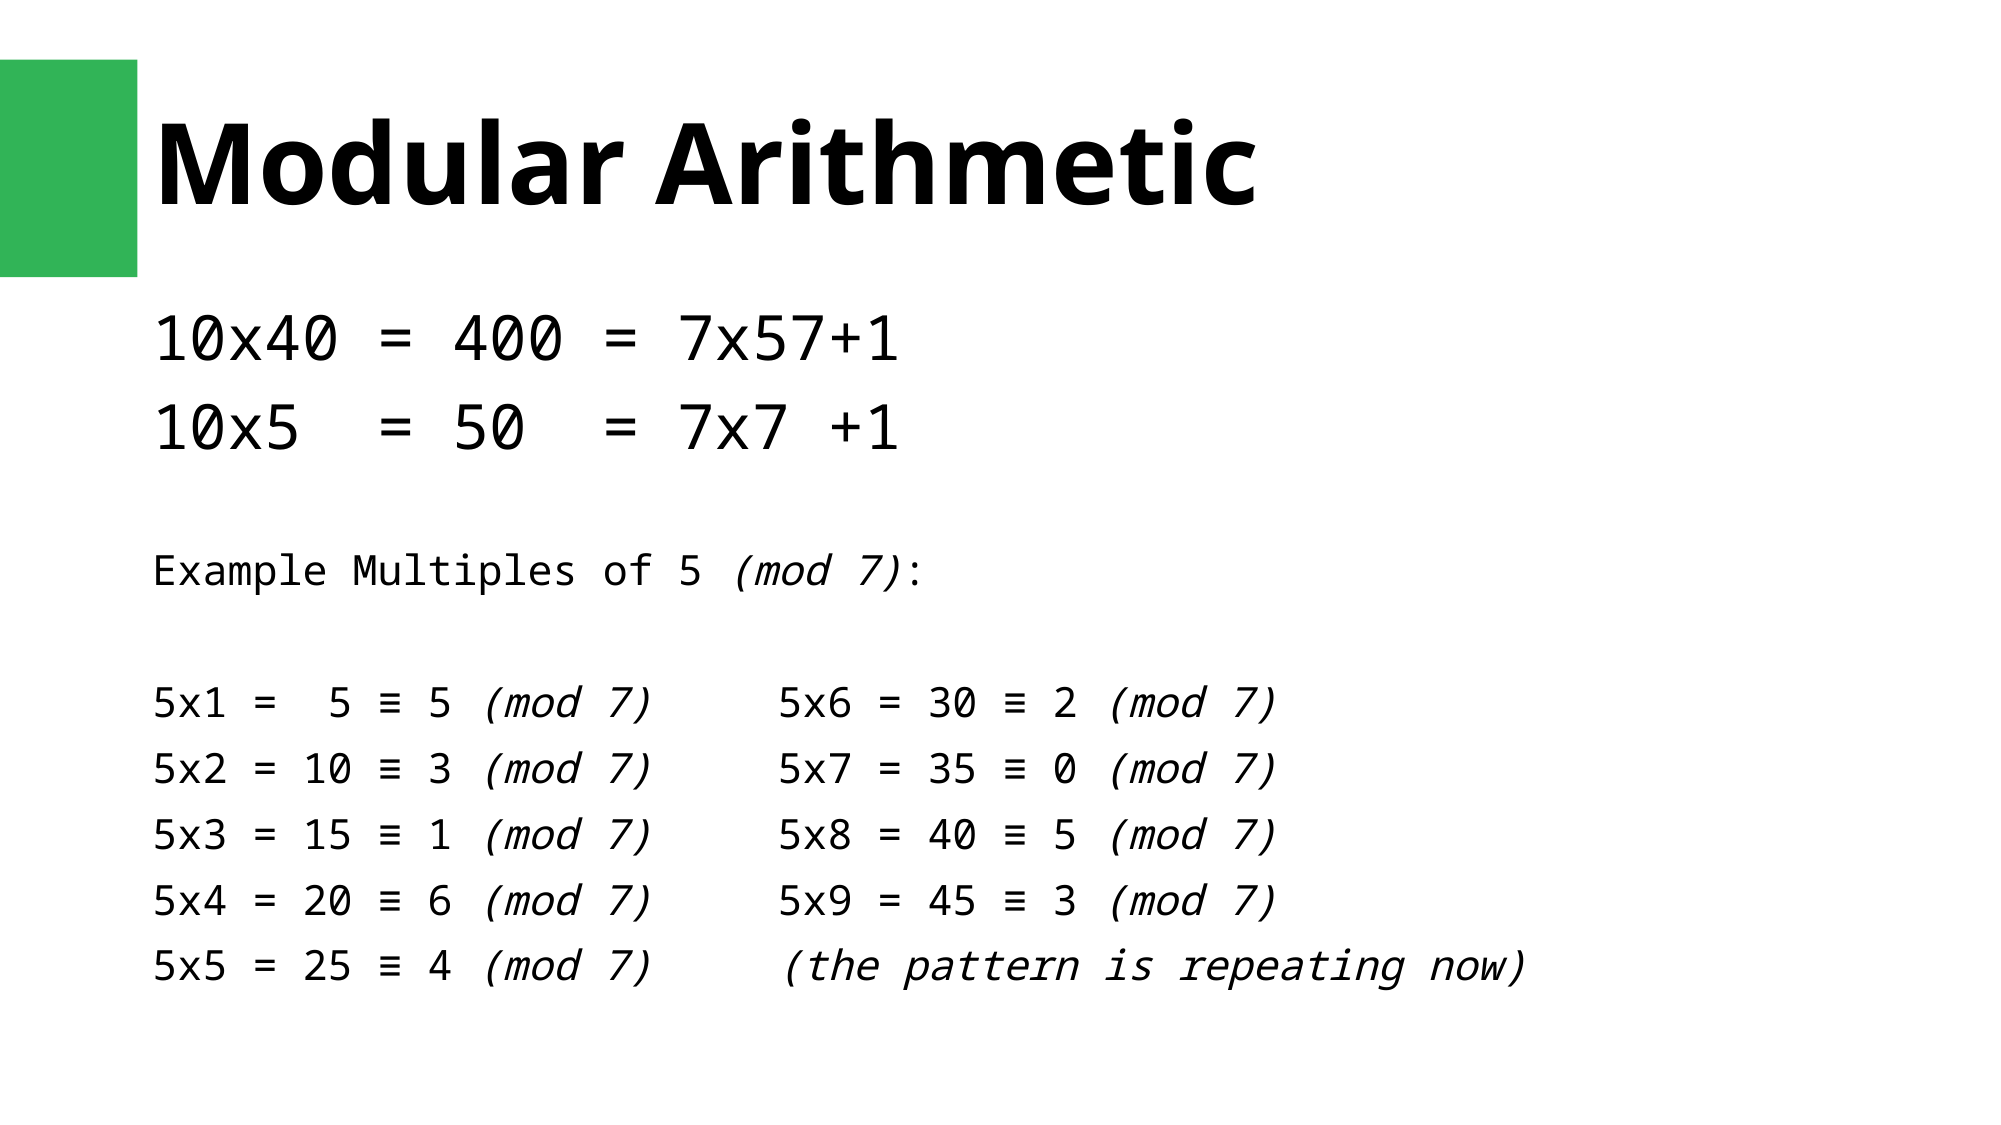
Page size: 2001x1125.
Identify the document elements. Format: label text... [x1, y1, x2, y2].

list 10x40 = 400 = 7x57+1 10x5 = 50 = 7x7 +1 Example Multiples of 5 (mod 7): 5x1 = 5 ≡ 5 (mod 7) 5x6 = 30 ≡ 2 (mod 7) 5x2 = 10 ≡ 3 (mod 7) 5x7 = 35 ≡ 0 (mod 7) 5x3 = 15 ≡ 1 (mod 7) 5x8 = 40 ≡ 5 (mod 7) 5x4 = 20 ≡ 6 (mod 7) 5x9 = 45 ≡ 3 (mod 7) 5x5 = 25 ≡ 4 (mod 7) (the pattern is repeating now) [137, 299, 1863, 1014]
title Modular Arithmetic [137, 59, 1863, 278]
